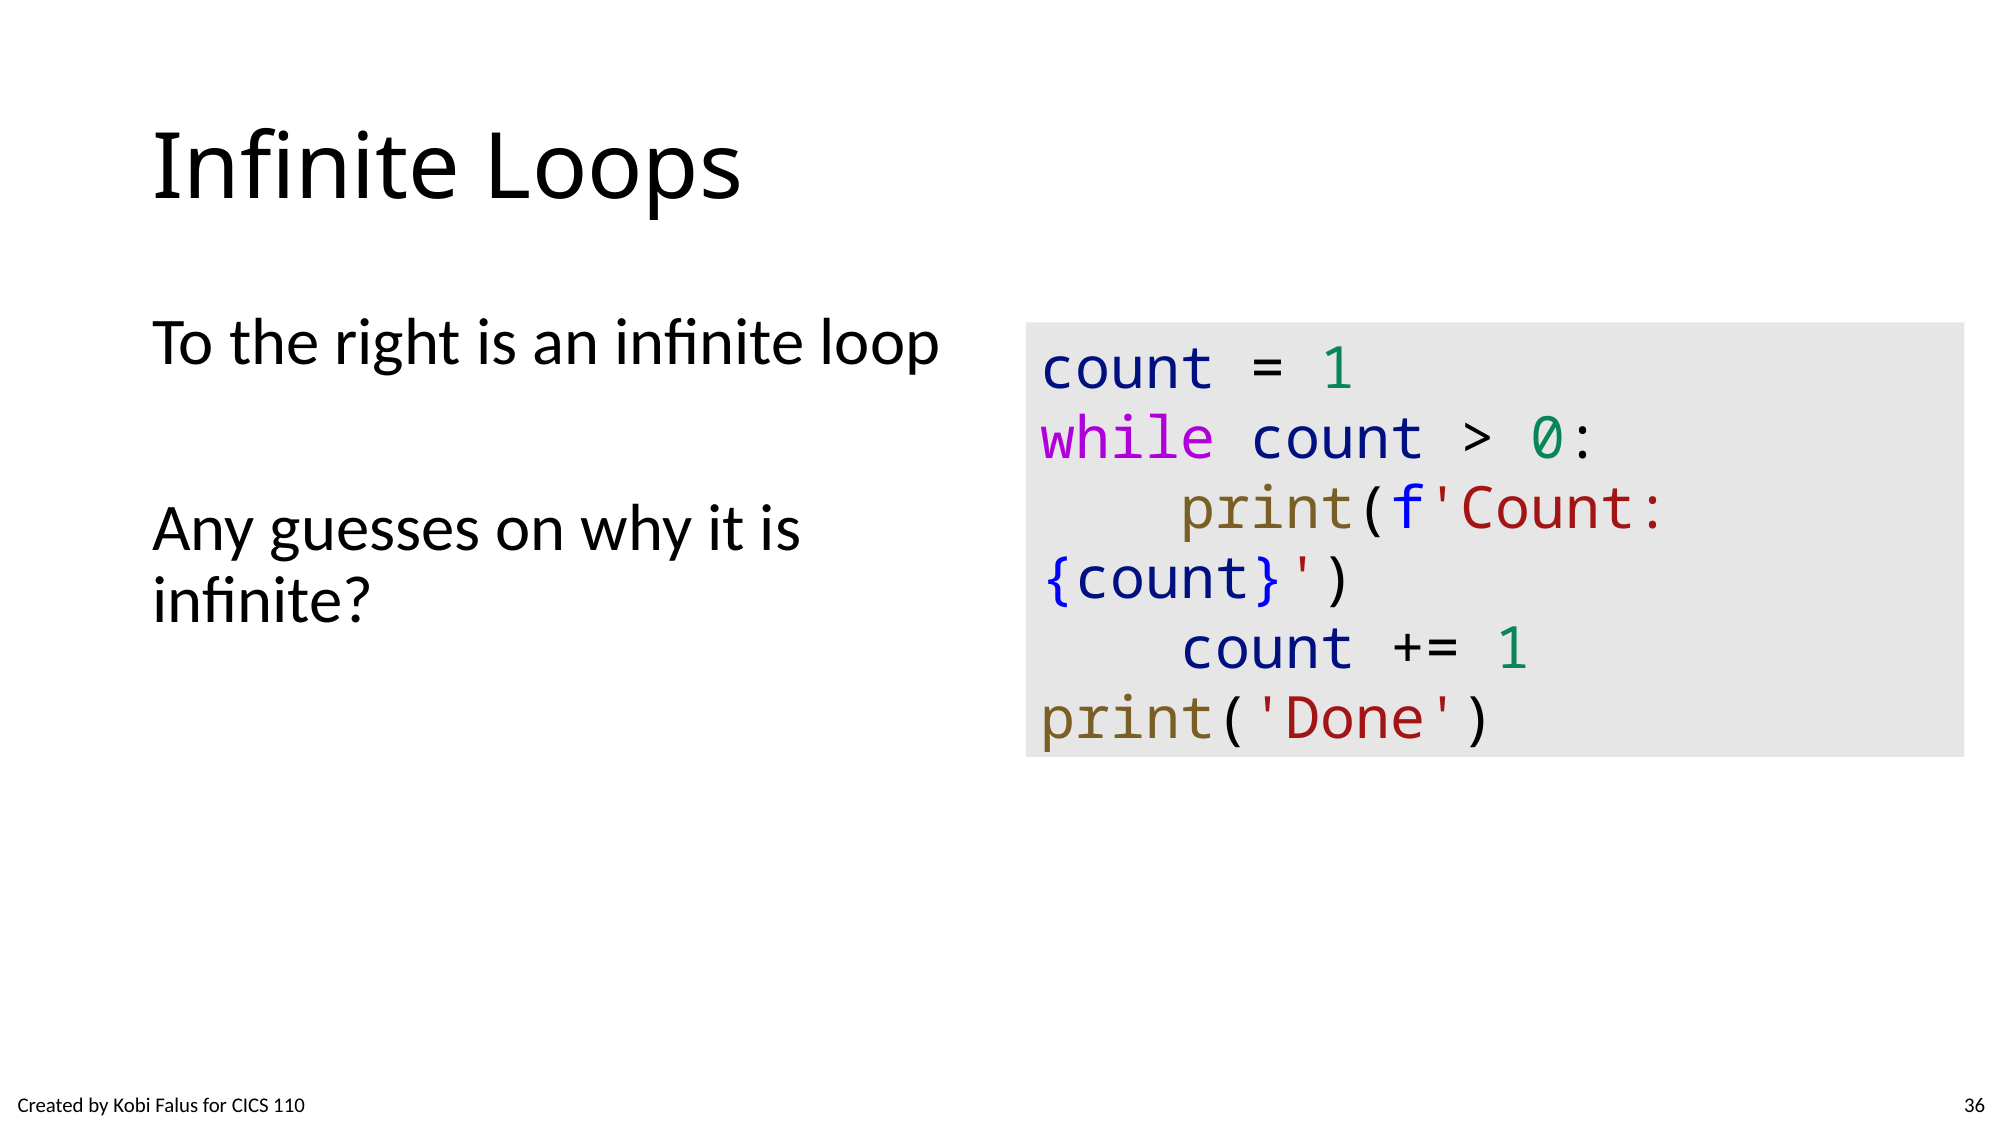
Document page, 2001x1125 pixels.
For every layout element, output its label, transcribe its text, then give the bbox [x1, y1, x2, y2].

list To the right is an infinite loop Any guesses on why it is infinite? [137, 299, 1000, 1014]
text_box count = 1 while count > 0: print(f'Count: {count}') count += 1 print('Done') [1025, 322, 1965, 757]
title Infinite Loops [137, 59, 1863, 278]
